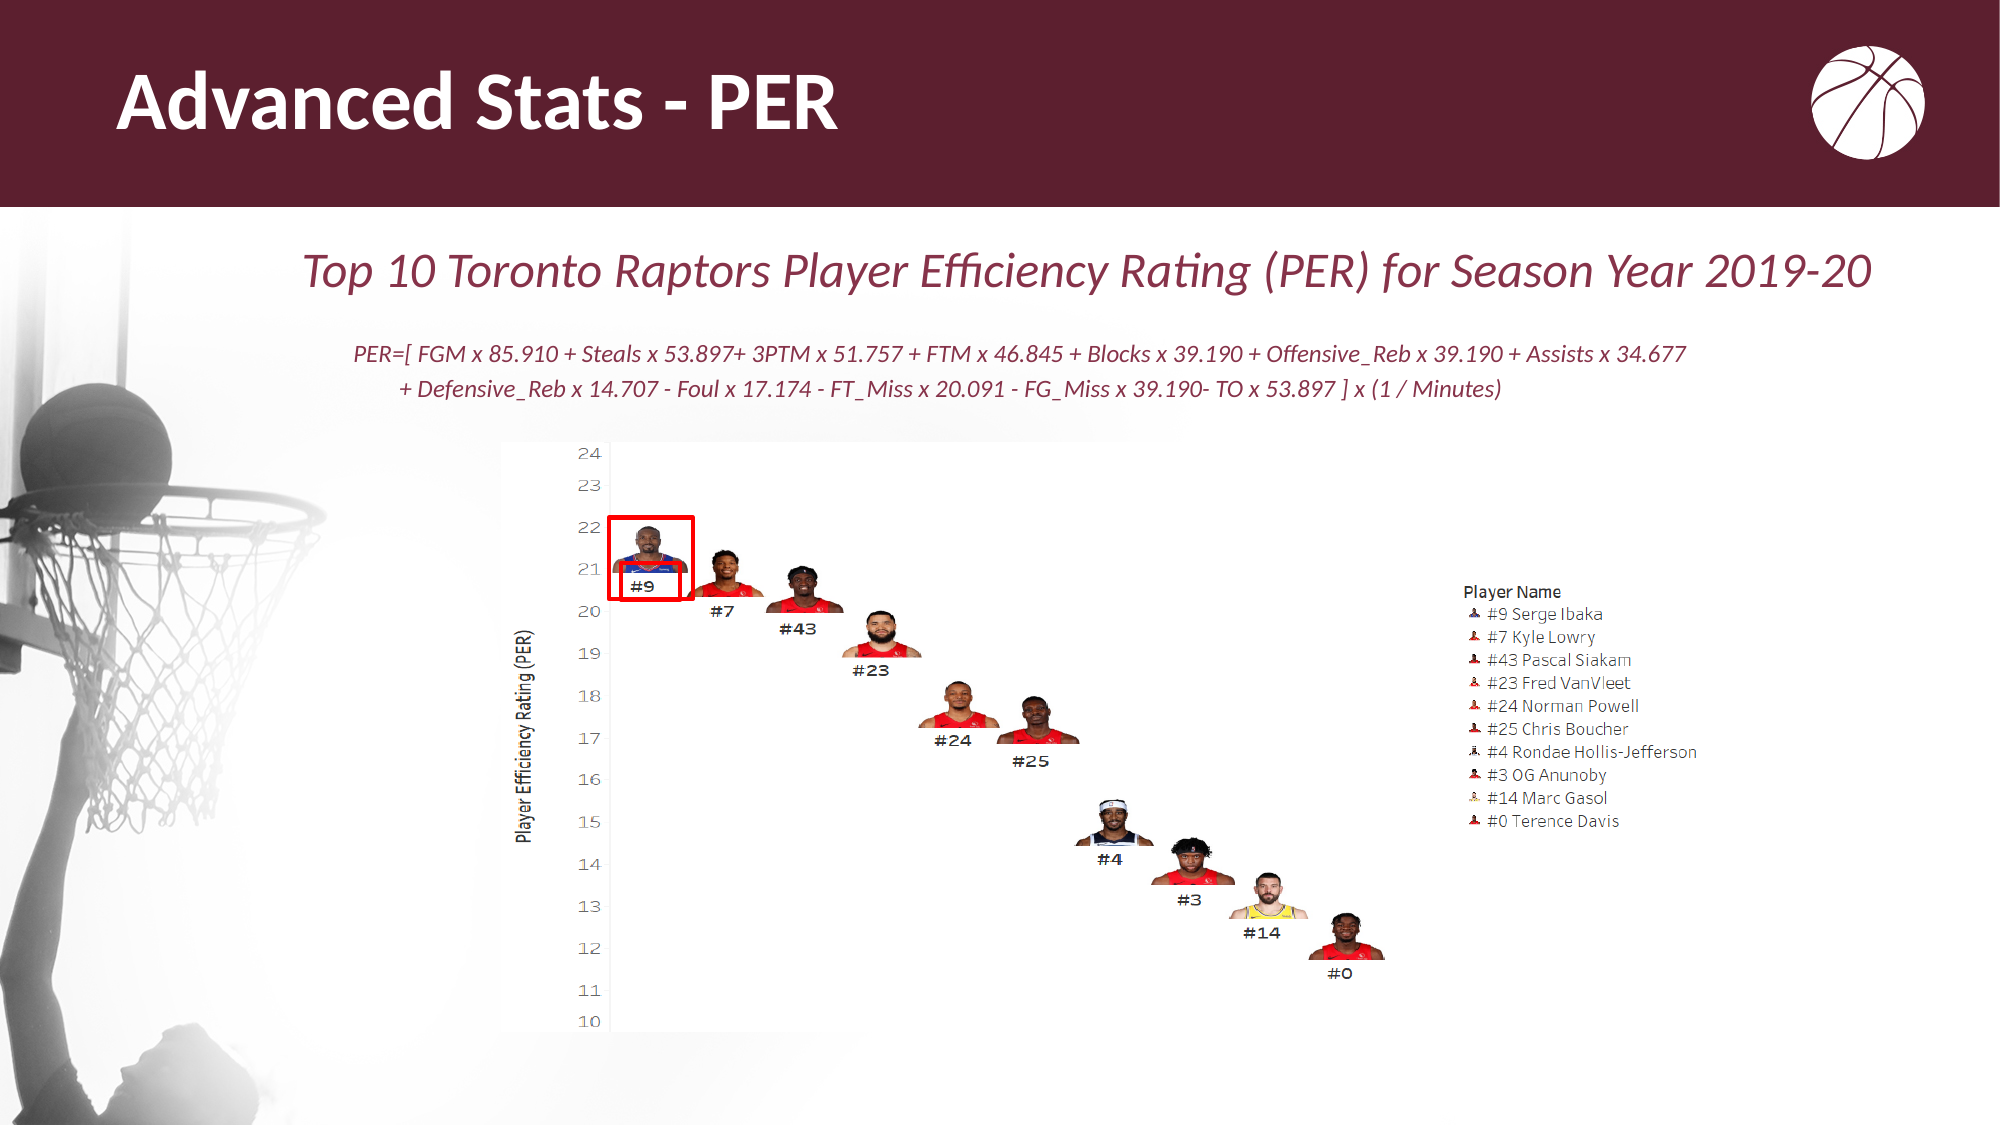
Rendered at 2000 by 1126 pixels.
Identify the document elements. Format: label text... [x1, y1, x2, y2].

title Advanced Stats - PER [99, 31, 1900, 163]
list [500, 441, 1385, 1032]
picture [0, 0, 2000, 1125]
text_box Top 10 Toronto Raptors Player Efficiency Rating (PER) for Season Year 2019-20 PER=[ FGM x 85.910 + Steals x 53.897+ 3PTM x 51.757 + FTM x 46.845 + Blocks x 39.190 + Offensive_Reb x 39.190 + Assists x 34.677 + Defensive_Reb x 14.707 - Foul x 17.174 - FT_Miss x 20.091 - FG_Miss x 39.190- TO x 53.897 ] x (1 / Minutes) [273, 229, 1900, 310]
